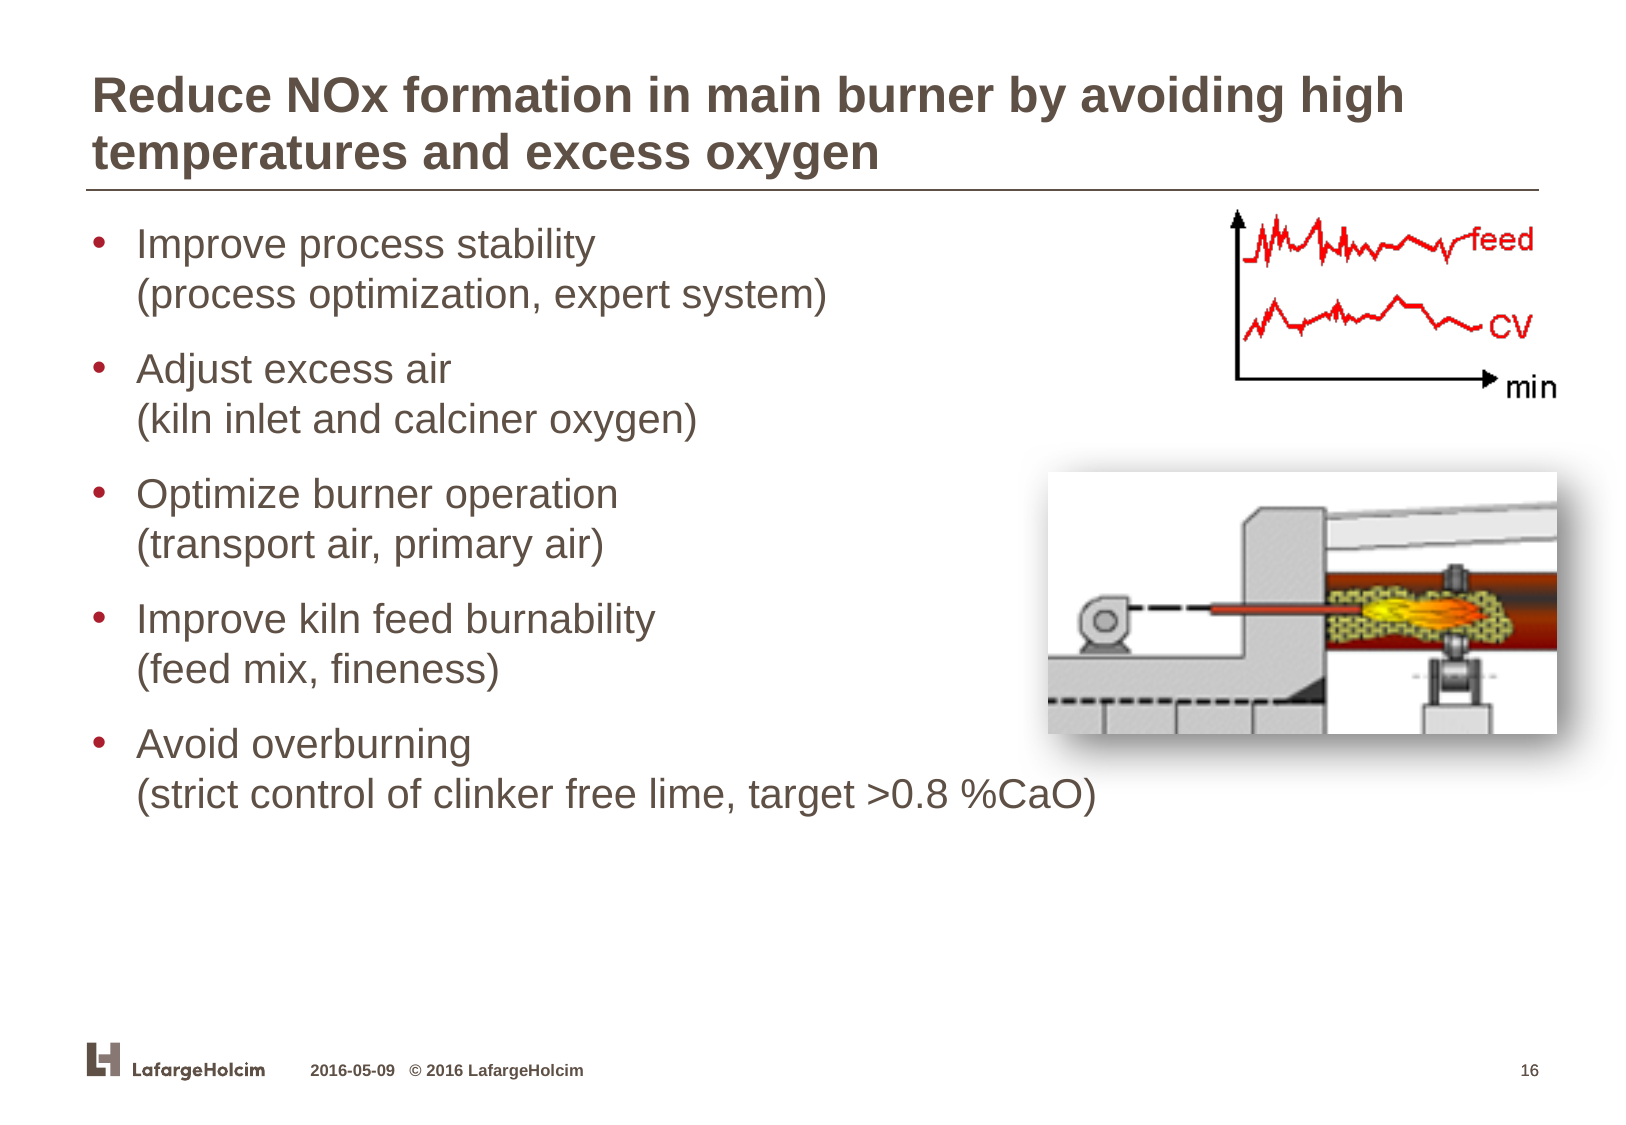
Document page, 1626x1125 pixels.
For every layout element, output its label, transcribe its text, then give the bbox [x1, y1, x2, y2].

text_box Reduce NOx formation in main burner by avoiding high temperatures and excess oxygen [91, 51, 1532, 182]
text_box [275, 532, 900, 596]
picture [1225, 205, 1575, 414]
footer 2016-05-09 © 2016 LafargeHolcim [310, 1052, 831, 1080]
slide_number 16 [1467, 1052, 1540, 1080]
text_box Improve process stability (process optimization, expert system) Adjust excess air (kiln inlet and calciner oxygen) Optimize burner operation (transport air, primary air) Improve kiln feed burnability (feed mix, fineness) Avoid overburning (strict control of clinker free lime, target >0.8 %CaO) [91, 217, 1534, 1056]
picture [1048, 472, 1557, 735]
